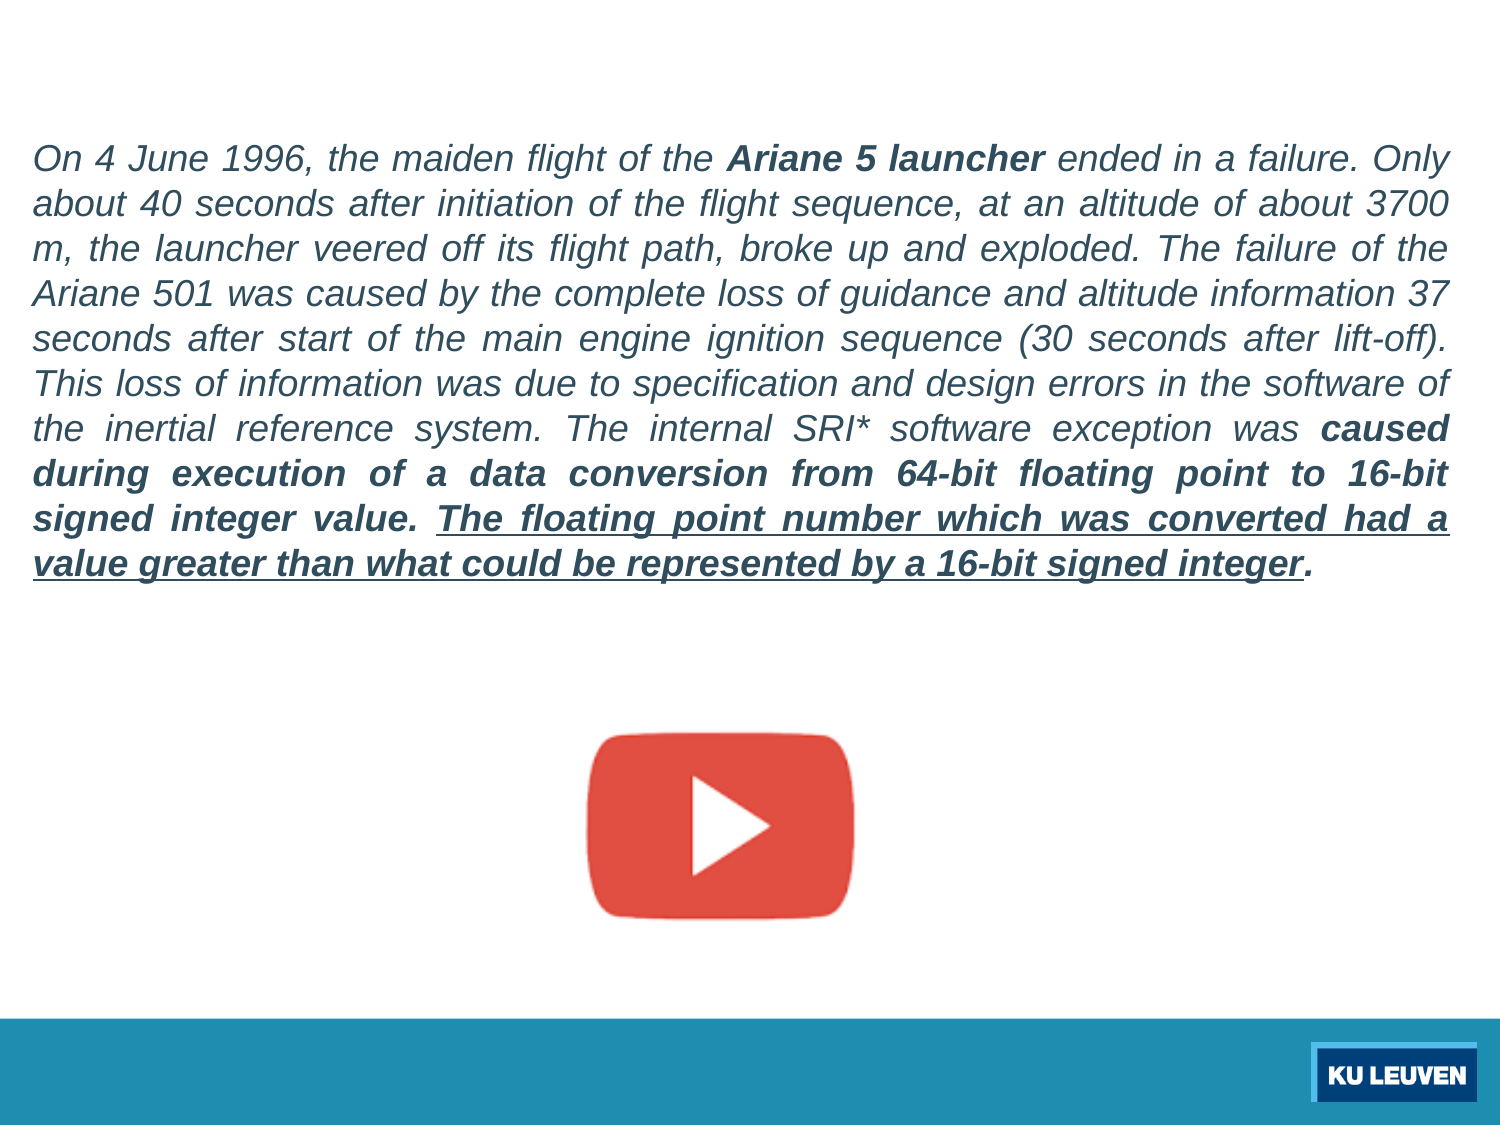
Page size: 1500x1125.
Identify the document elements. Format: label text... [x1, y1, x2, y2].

picture [584, 689, 859, 965]
text_box On 4 June 1996, the maiden flight of the Ariane 5 launcher ended in a failure. Only about 40 seconds after initiation of the flight sequence, at an altitude of about 3700 m, the launcher veered off its flight path, broke up and exploded. The failure of the Ariane 501 was caused by the complete loss of guidance and altitude information 37 seconds after start of the main engine ignition sequence (30 seconds after lift-off). This loss of information was due to specification and design errors in the software of the inertial reference system. The internal SRI* software exception was caused during execution of a data conversion from 64-bit floating point to 16-bit signed integer value. The floating point number which was converted had a value greater than what could be represented by a 16-bit signed integer. [17, 126, 1465, 592]
picture [1311, 1042, 1477, 1102]
